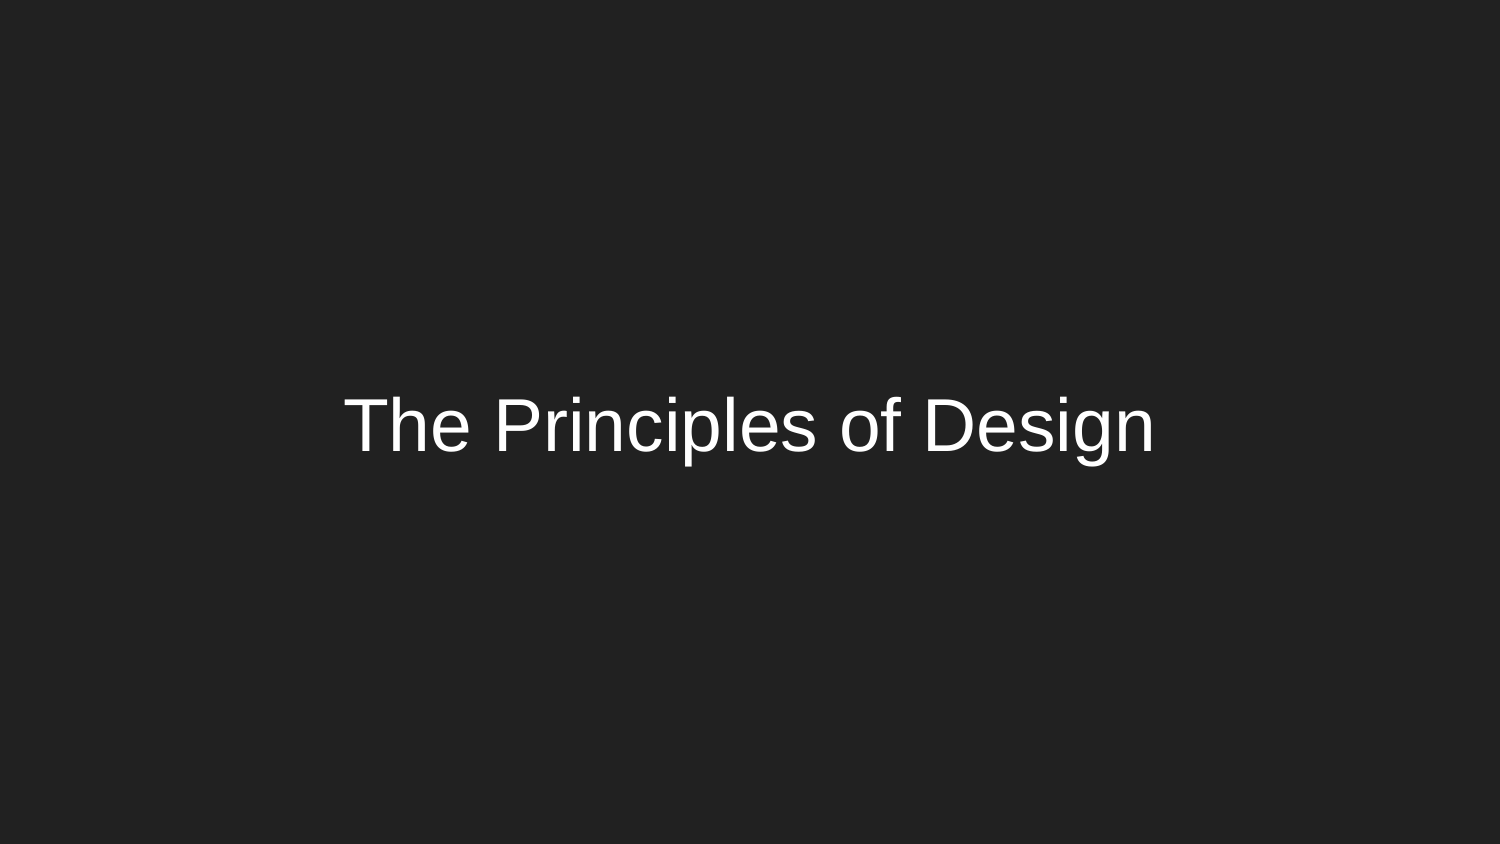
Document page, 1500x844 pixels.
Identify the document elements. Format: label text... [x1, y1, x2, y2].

title The Principles of Design [51, 352, 1449, 491]
